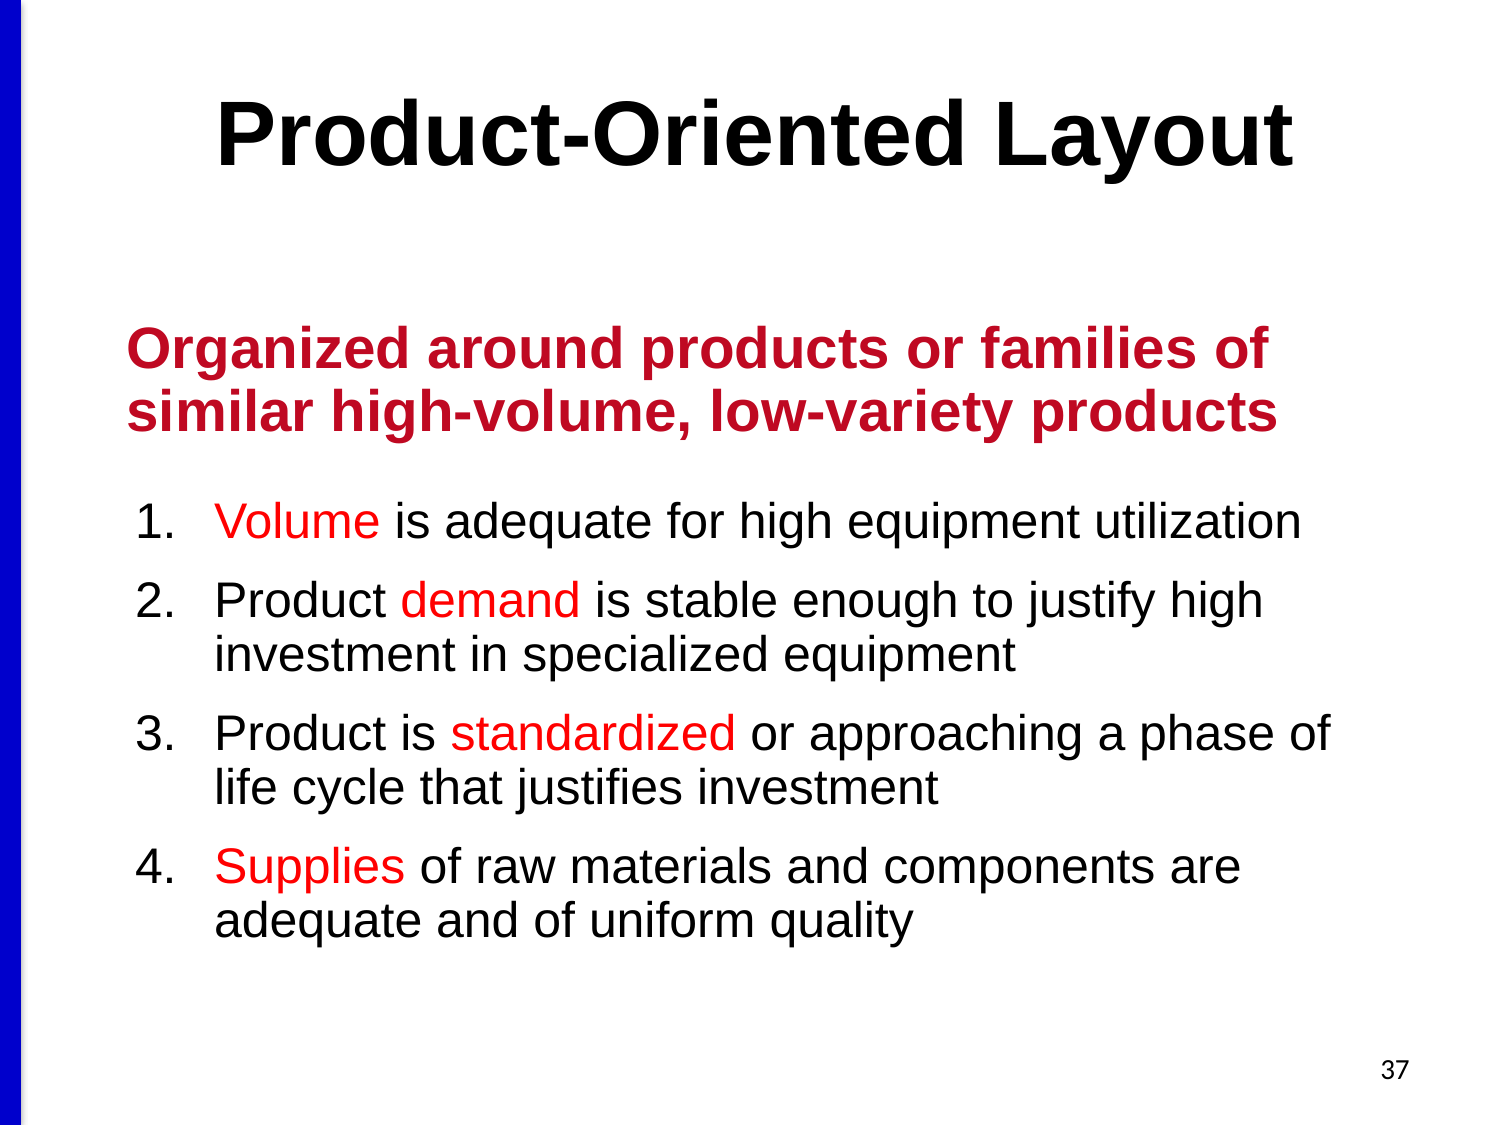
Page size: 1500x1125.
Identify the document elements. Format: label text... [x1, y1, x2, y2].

text_box Volume is adequate for high equipment utilization Product demand is stable enough to justify high investment in specialized equipment Product is standardized or approaching a phase of life cycle that justifies investment Supplies of raw materials and components are adequate and of uniform quality [120, 488, 1380, 956]
title Product-Oriented Layout [10, 45, 1500, 233]
slide_number 37 [1074, 1042, 1425, 1103]
text_box Organized around products or families of similar high-volume, low-variety products [111, 310, 1391, 452]
